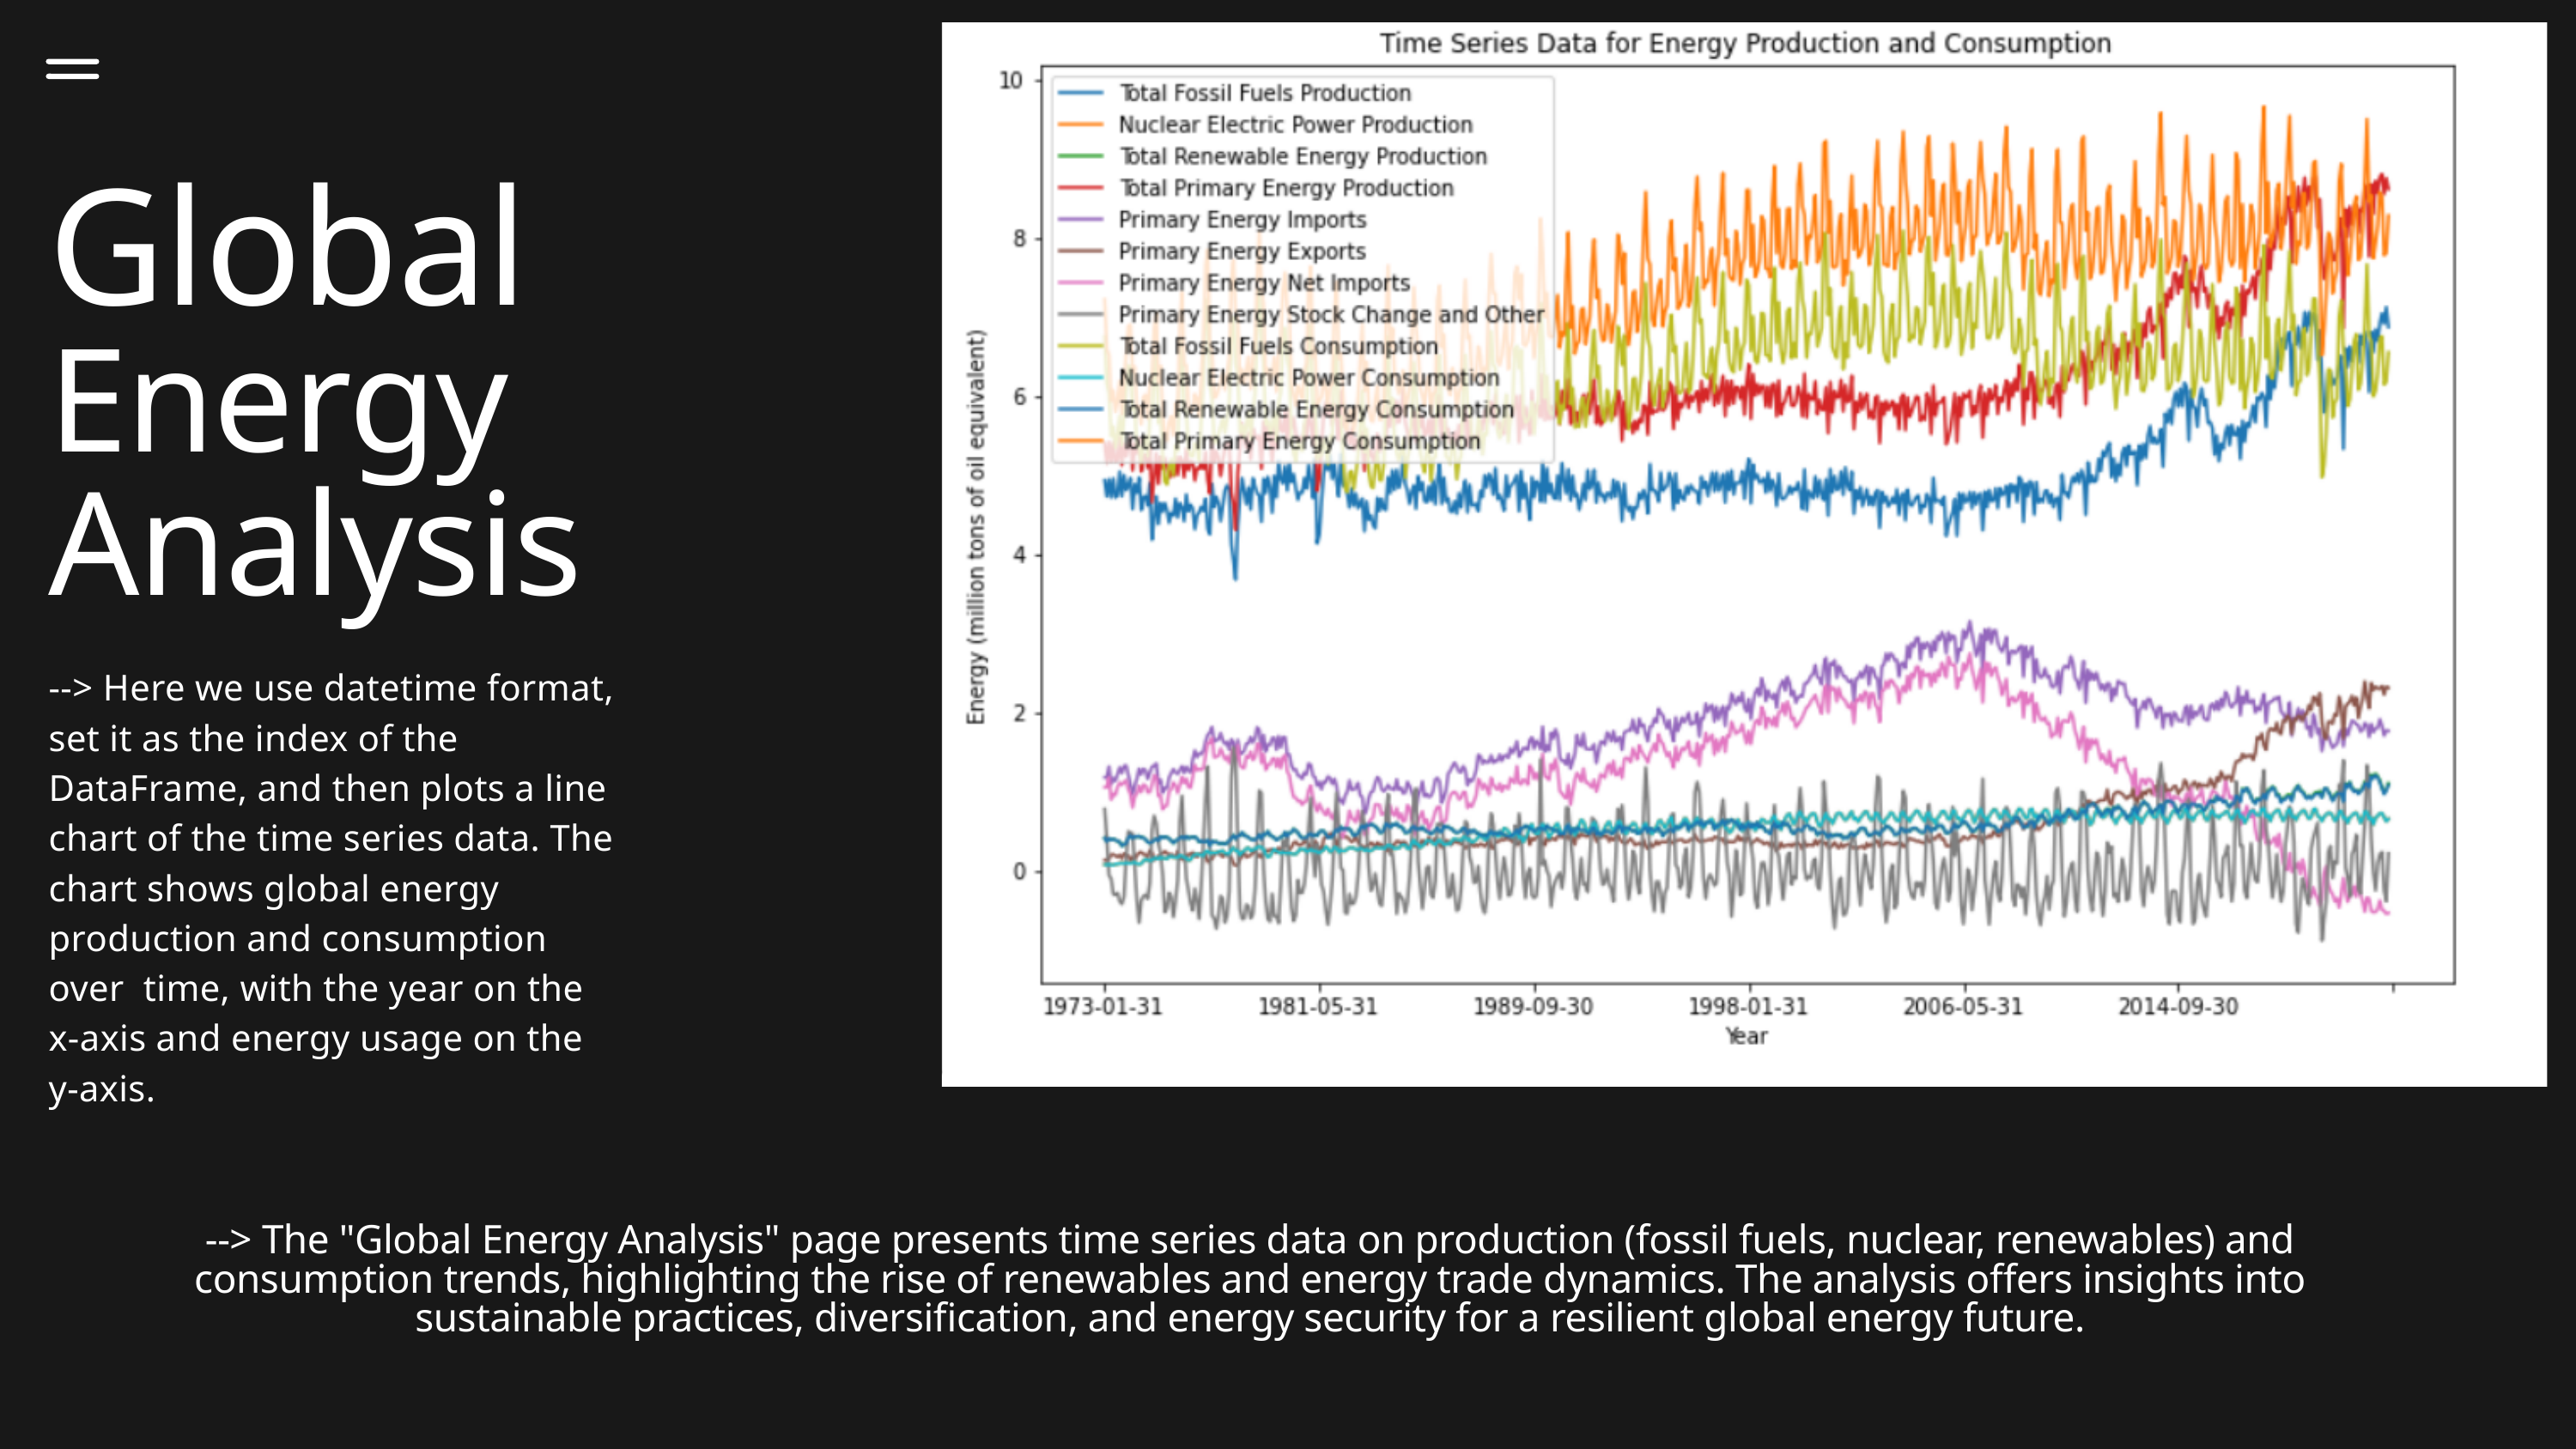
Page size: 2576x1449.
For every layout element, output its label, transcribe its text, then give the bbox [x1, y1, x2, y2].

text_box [941, 21, 2548, 1087]
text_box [48, 177, 720, 1107]
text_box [48, 61, 97, 81]
text_box --> The "Global Energy Analysis" page presents time series data on production (fossil fuels, nuclear, renewables) and consumption trends, highlighting the rise of renewables and energy trade dynamics. The analysis offers insights into sustainable practices, diversification, and energy security for a resilient global energy future. [171, 1222, 2329, 1341]
